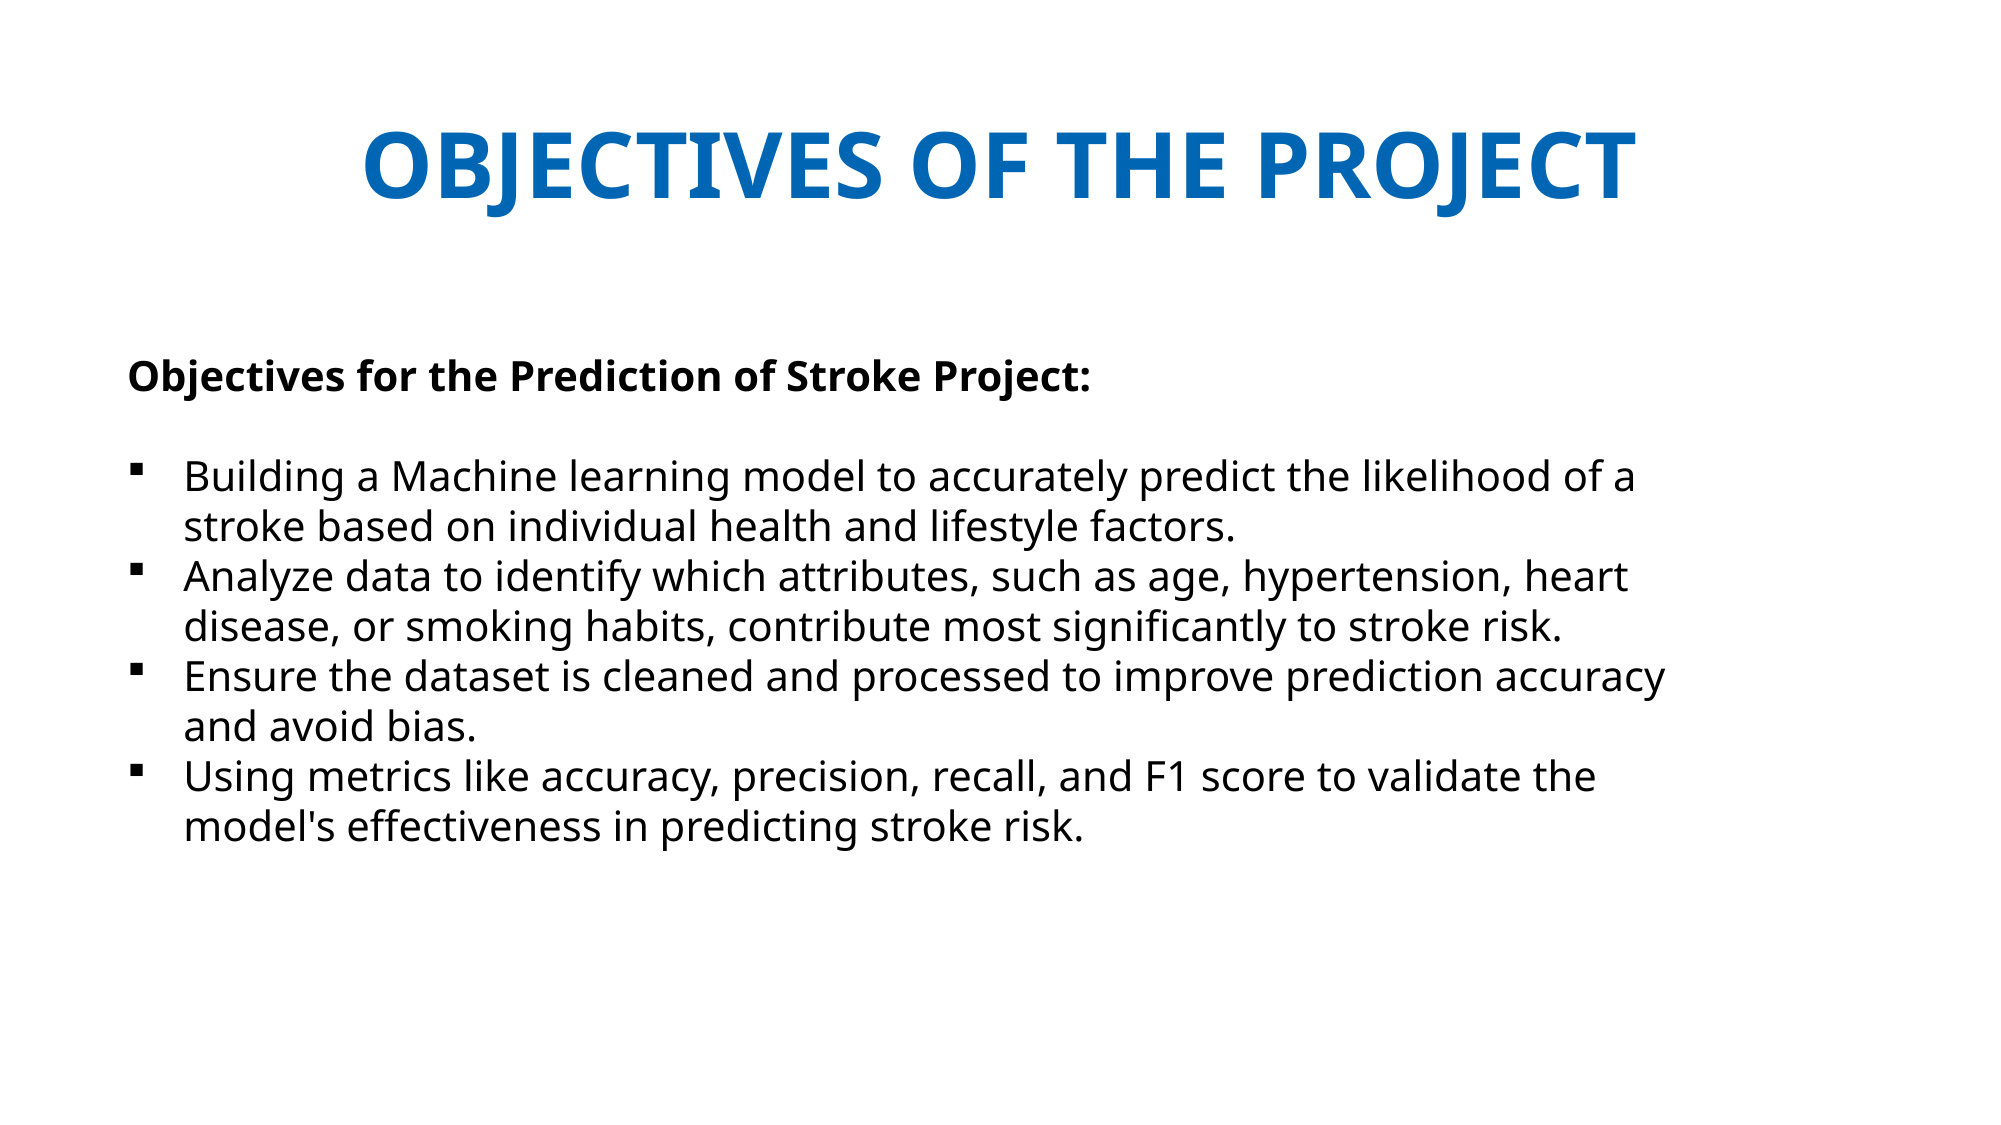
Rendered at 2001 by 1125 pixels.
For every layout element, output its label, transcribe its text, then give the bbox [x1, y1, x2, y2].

title OBJECTIVES OF THE PROJECT [137, 59, 1863, 278]
text_box Objectives for the Prediction of Stroke Project: Building a Machine learning model to accurately predict the likelihood of a stroke based on individual health and lifestyle factors. Analyze data to identify which attributes, such as age, hypertension, heart disease, or smoking habits, contribute most significantly to stroke risk. Ensure the dataset is cleaned and processed to improve prediction accuracy and avoid bias. Using metrics like accuracy, precision, recall, and F1 score to validate the model's effectiveness in predicting stroke risk. [112, 342, 1739, 953]
